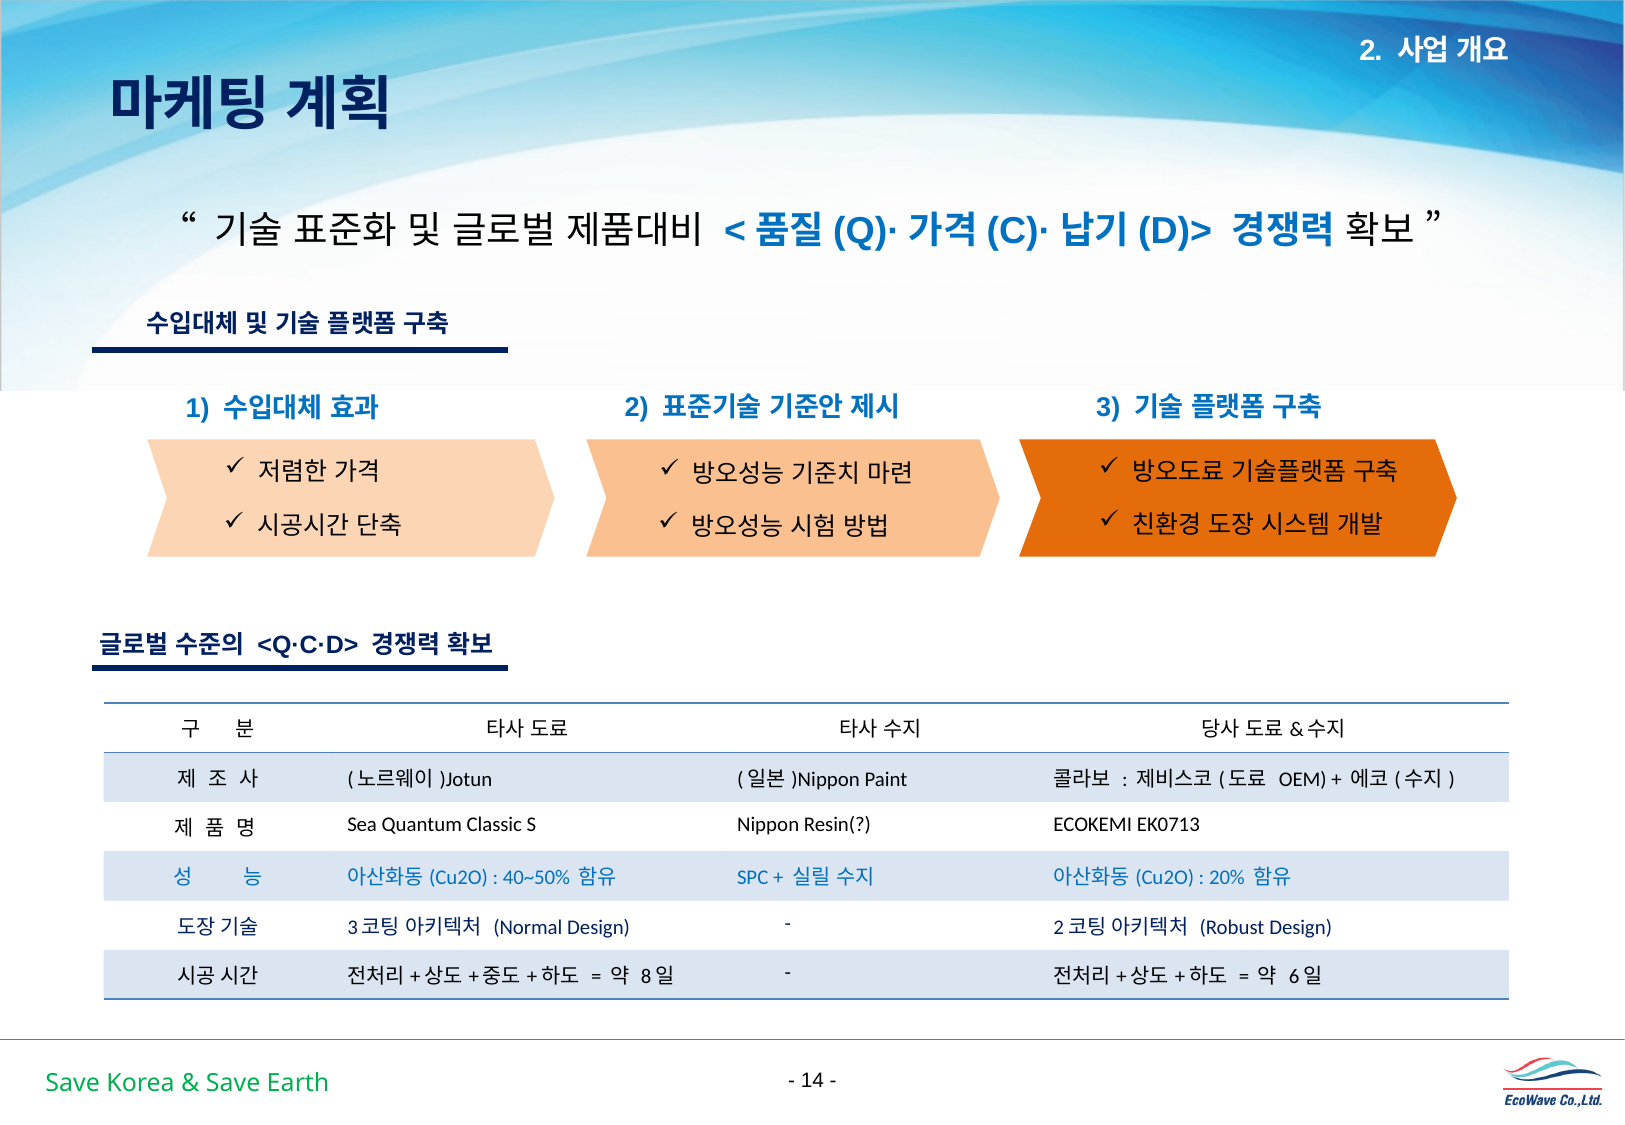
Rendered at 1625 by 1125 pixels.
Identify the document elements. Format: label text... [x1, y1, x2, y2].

text_box 3) 기술 플랫폼 구축 [1081, 402, 1429, 430]
text_box 1) 수입대체 효과 [170, 402, 518, 430]
table_cell 3코팅 아키텍처 (Normal Design) [332, 901, 722, 950]
table_cell 시공 시간 [104, 950, 332, 998]
text_box 저렴한 가격 [208, 440, 533, 500]
table_header 타사 도료 [332, 704, 722, 752]
table_cell (노르웨이)Jotun [332, 753, 722, 802]
table_cell 제 조 사 [104, 753, 332, 802]
table_header 당사 도료&수지 [1038, 704, 1509, 752]
text_box 방오성능 기준치 마련 [642, 443, 968, 502]
text_box [584, 437, 1002, 559]
table_cell 전처리+상도+하도 = 약 6일 [1038, 950, 1509, 998]
table_cell Sea Quantum Classic S [332, 802, 722, 851]
table_cell 아산화동(Cu2O) : 20% 함유 [1038, 851, 1509, 901]
table_cell 2코팅 아키텍처 (Robust Design) [1038, 901, 1509, 950]
table_cell 성 능 [104, 851, 332, 901]
table_cell - [722, 950, 1038, 998]
text_box [145, 437, 557, 559]
table_cell 도장 기술 [104, 901, 332, 950]
text_box 글로벌 수준의 <Q·C·D> 경쟁력 확보 [84, 621, 883, 666]
table_cell SPC + 실릴 수지 [722, 851, 1038, 901]
picture [0, 0, 1625, 391]
picture [1497, 1052, 1608, 1109]
table_header 타사 수지 [722, 704, 1038, 752]
table_cell 제 품 명 [104, 802, 332, 851]
text_box 방오도료 기술플랫폼 구축 [1082, 441, 1461, 494]
text_box 친환경 도장 시스템 개발 [1082, 494, 1462, 554]
text_box [1017, 437, 1439, 559]
text_box 2) 표준기술 기준안 제시 [609, 402, 957, 430]
table_cell Nippon Resin(?) [722, 802, 1038, 851]
table_cell ECOKEMI EK0713 [1038, 802, 1509, 851]
table_cell 전처리+상도+중도+하도 = 약 8일 [332, 950, 722, 998]
text_box 방오성능 시험 방법 [641, 496, 966, 555]
text_box 시공시간 단축 [207, 495, 532, 555]
table_cell 콜라보 : 제비스코(도료 OEM) + 에코(수지) [1038, 753, 1509, 802]
table_cell 아산화동(Cu2O) : 40~50% 함유 [332, 851, 722, 901]
text_box - 14 - [629, 1054, 996, 1104]
table_cell (일본)Nippon Paint [722, 753, 1038, 802]
text_box Save Korea & Save Earth [30, 1054, 345, 1104]
table_header 구 분 [104, 704, 332, 752]
table_cell - [722, 901, 1038, 950]
